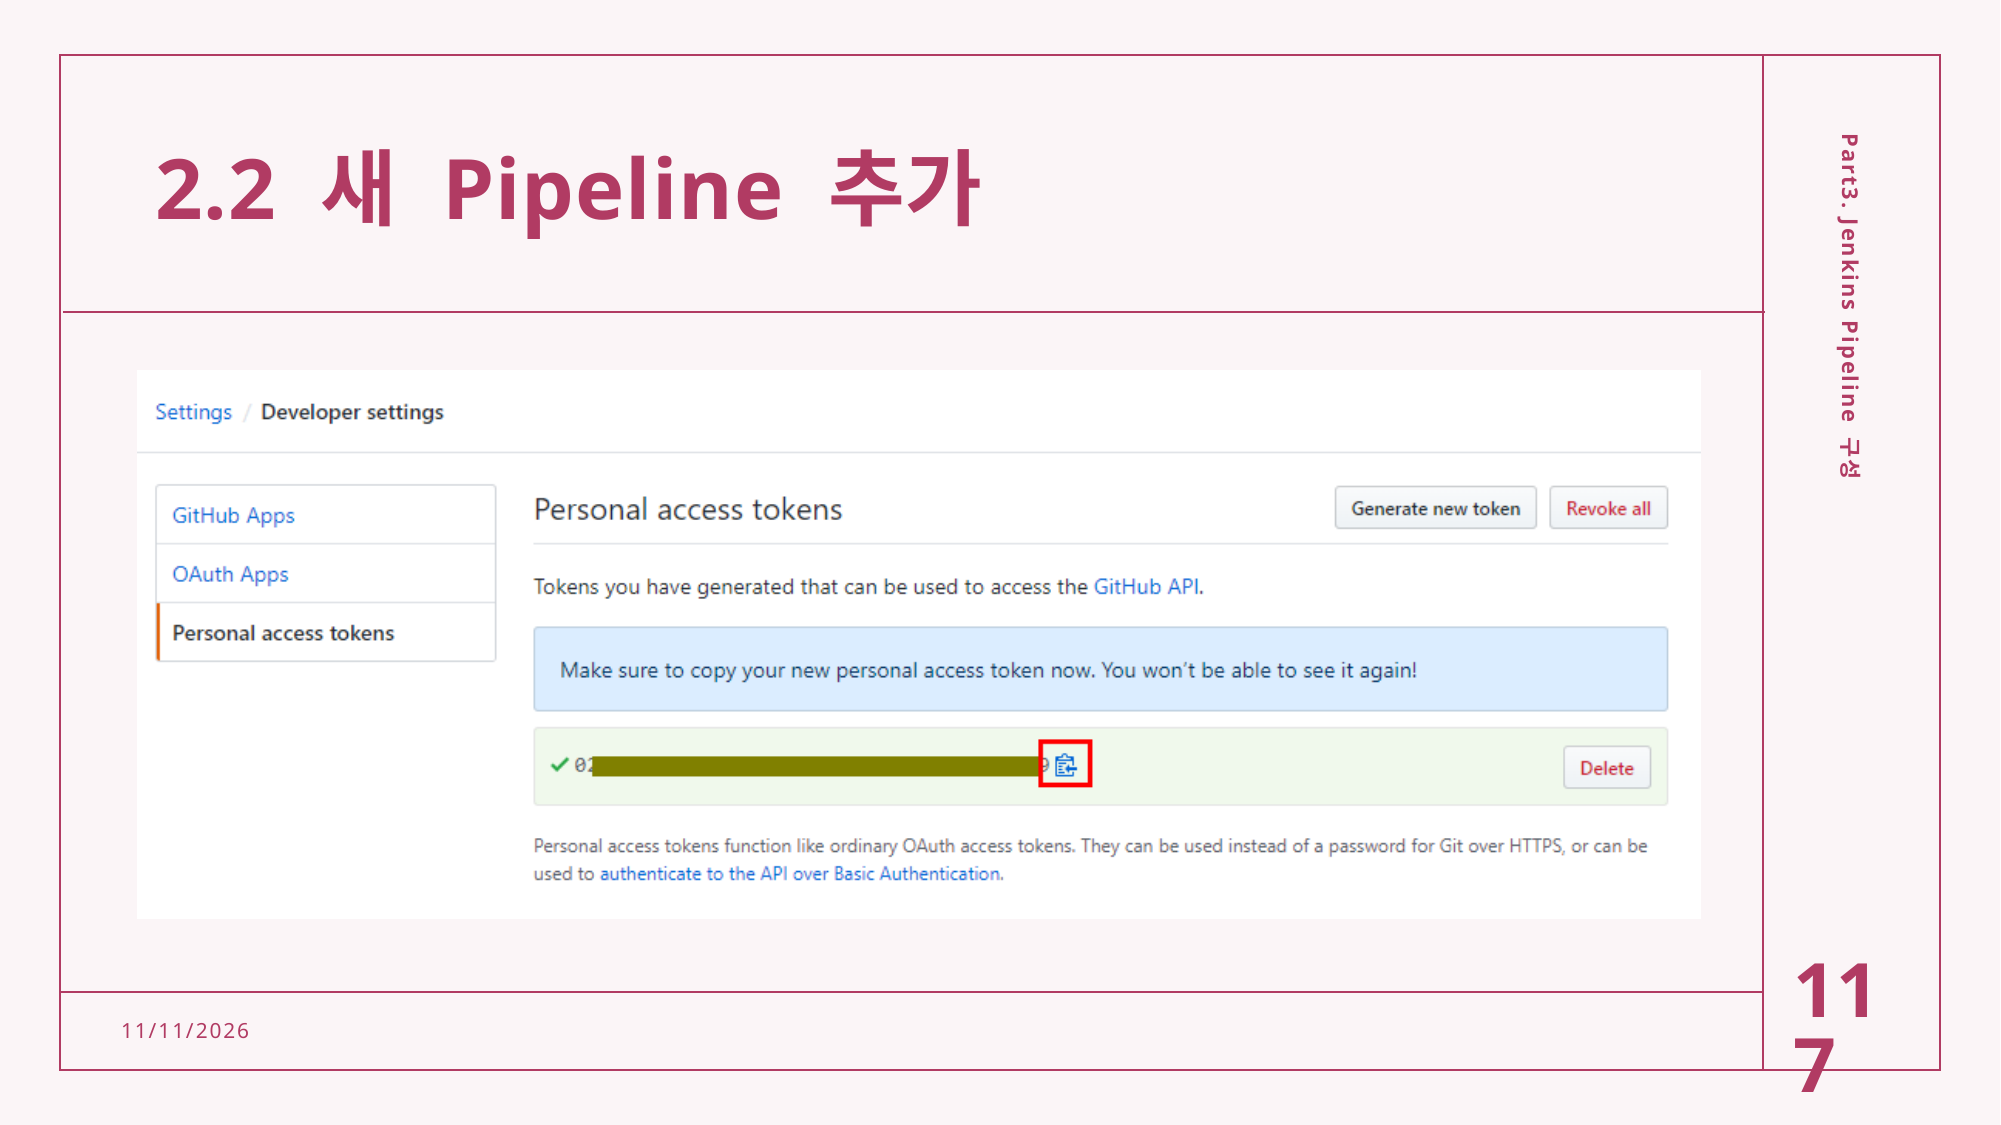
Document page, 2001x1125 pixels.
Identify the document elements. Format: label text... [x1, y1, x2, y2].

title 2.2 새 Pipeline 추가 [137, 89, 1701, 294]
slide_number 117 [1775, 930, 1932, 1055]
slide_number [103, 1007, 621, 1055]
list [137, 370, 1701, 919]
footer Part3. Jenkins Pipeline 구성 [1822, 115, 1883, 791]
